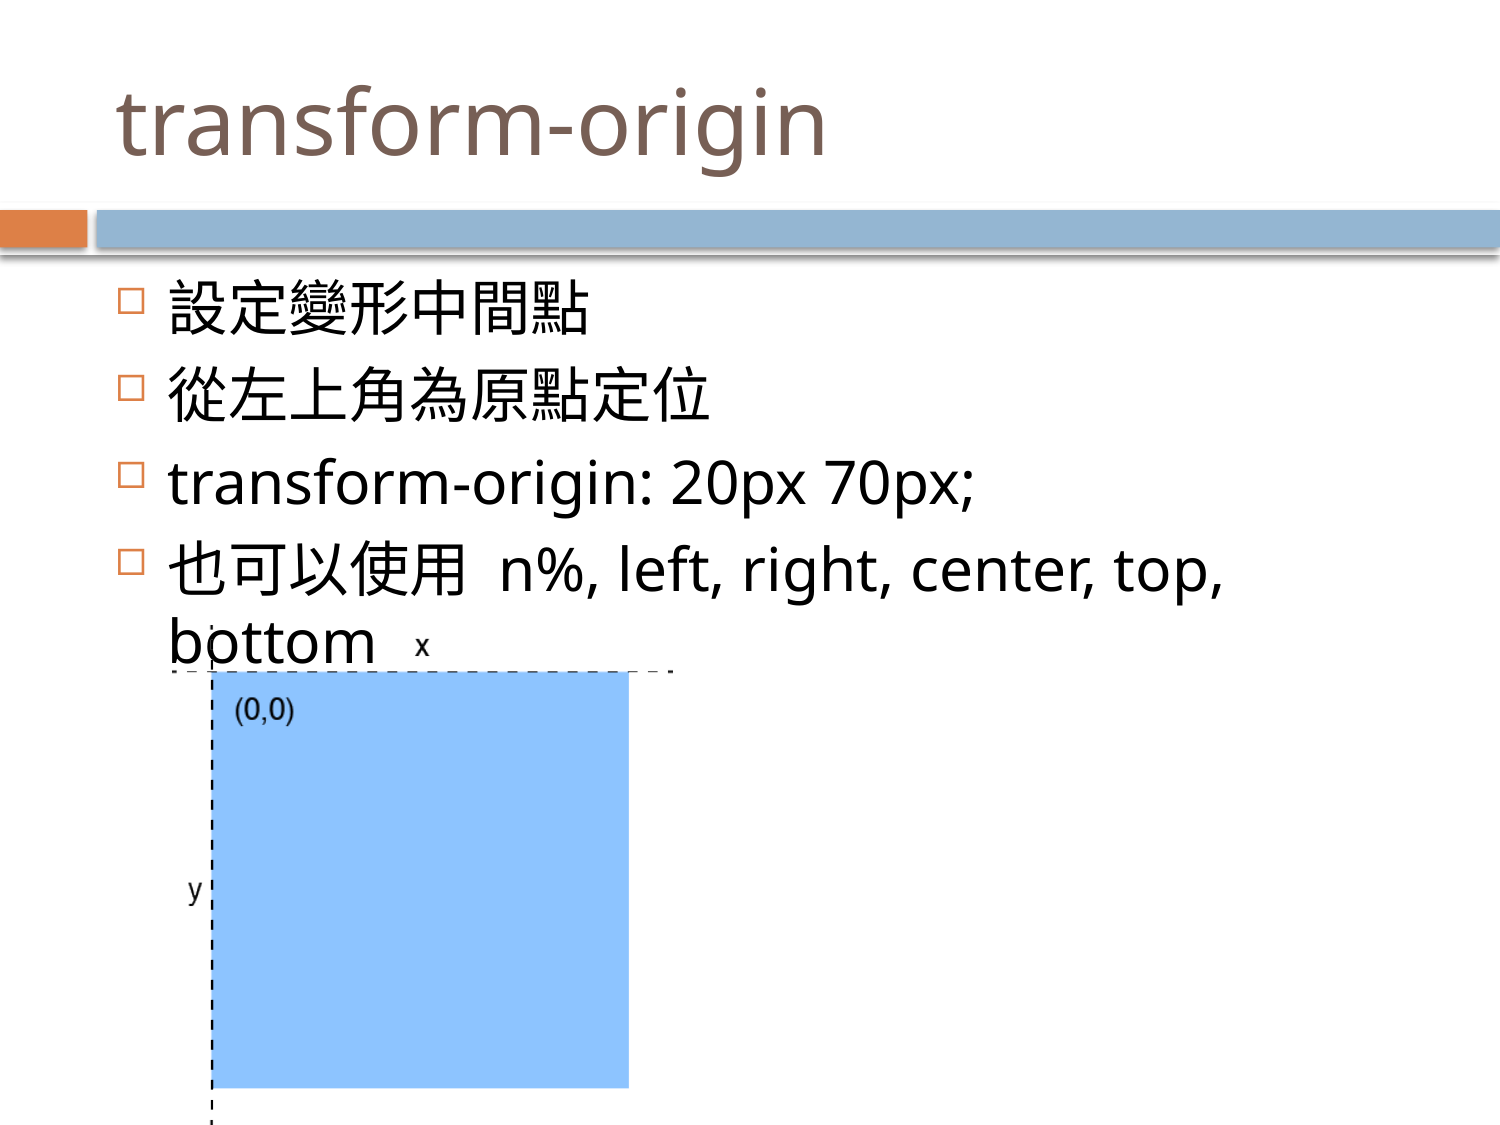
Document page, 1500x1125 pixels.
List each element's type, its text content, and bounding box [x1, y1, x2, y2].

picture [172, 625, 673, 1125]
title transform-origin [100, 37, 1438, 200]
list 設定變形中間點 從左上角為原點定位 transform-origin: 20px 70px; 也可以使用 n%, left, right, center, top, bottom [100, 262, 1438, 1000]
